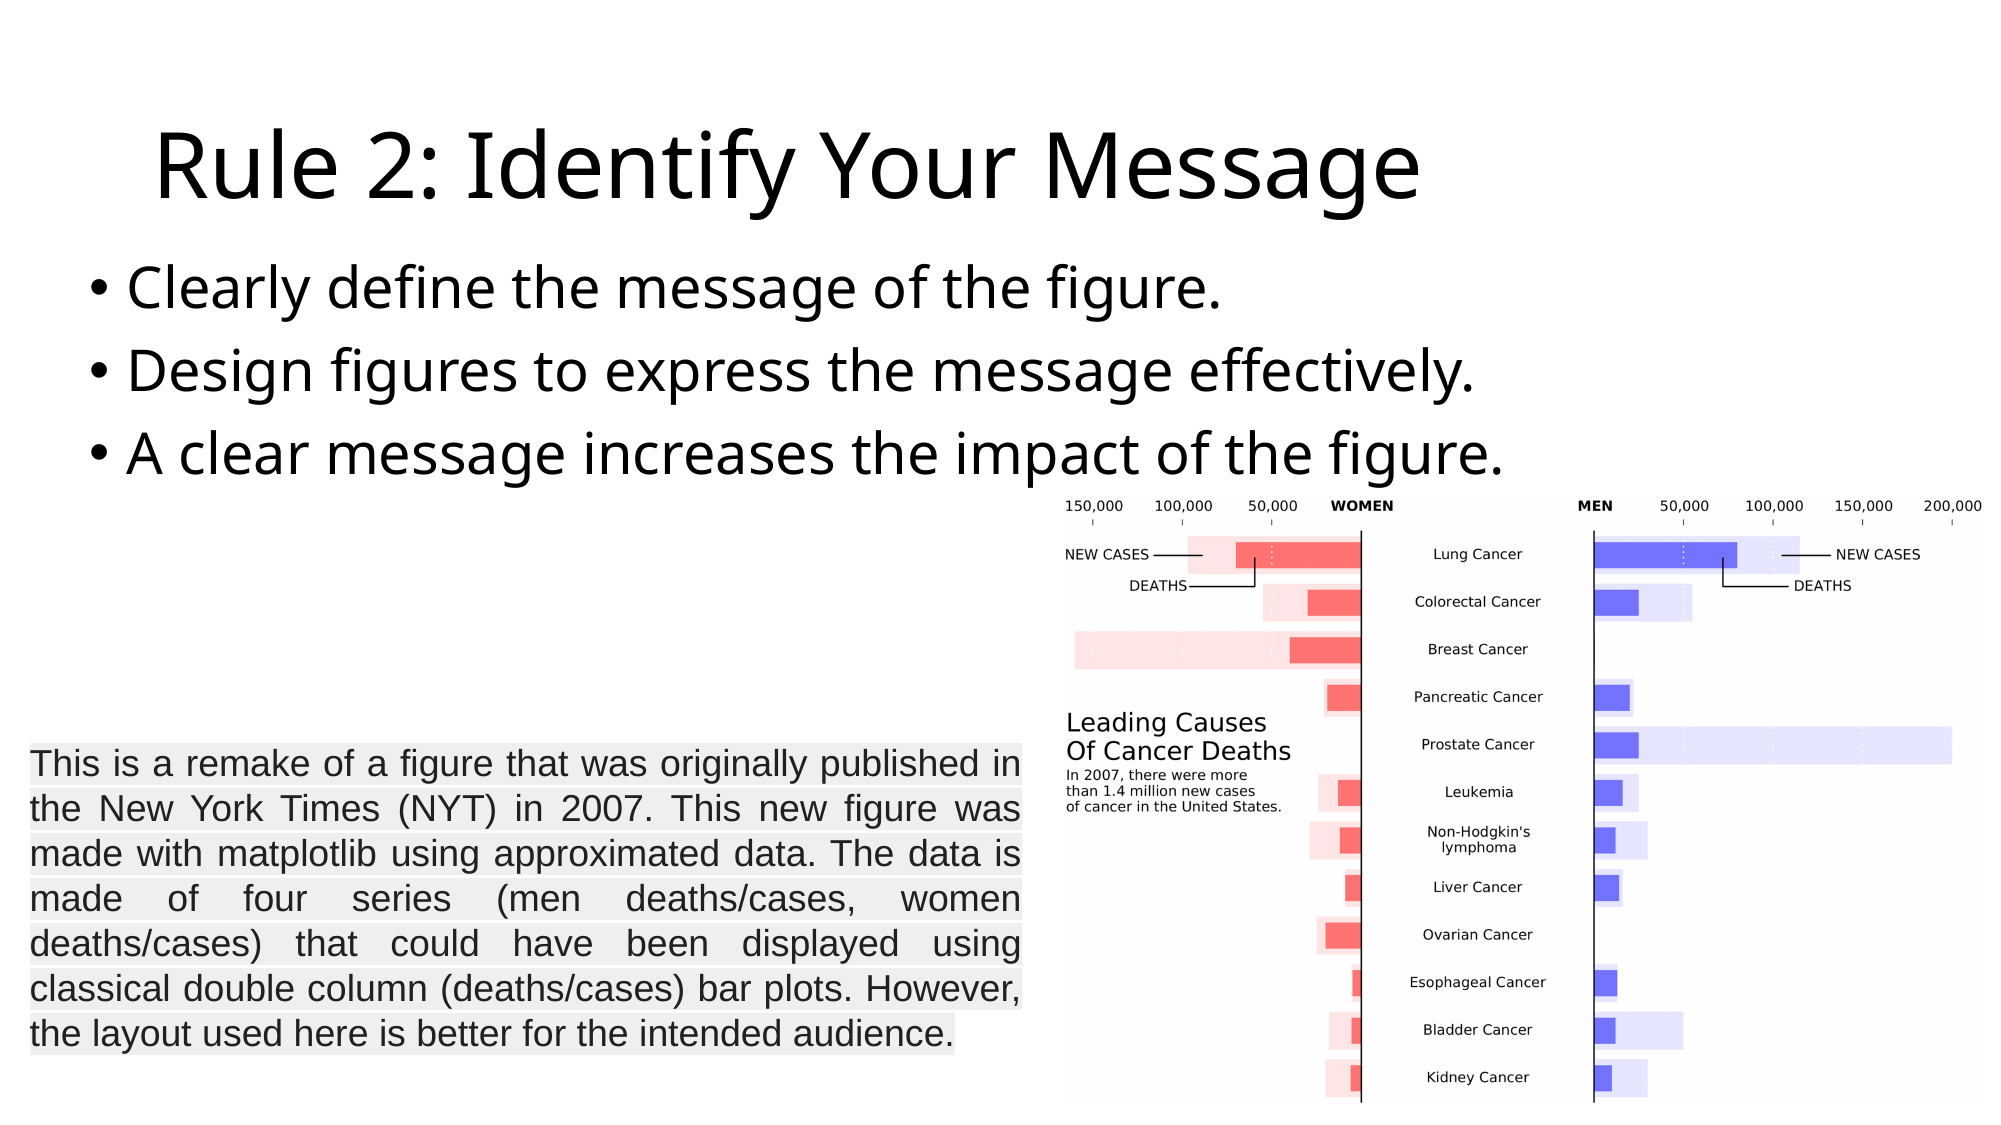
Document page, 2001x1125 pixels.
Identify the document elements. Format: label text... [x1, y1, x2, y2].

title Rule 2: Identify Your Message [137, 59, 1863, 278]
picture [1062, 495, 1986, 1108]
text_box This is a remake of a figure that was originally published in the New York Times (NYT) in 2007. This new figure was made with matplotlib using approximated data. The data is made of four series (men deaths/cases, women deaths/cases) that could have been displayed using classical double column (deaths/cases) bar plots. However, the layout used here is better for the intended audience. [14, 731, 1037, 1062]
list Clearly define the message of the figure. Design figures to express the message effectively. A clear message increases the impact of the figure. [74, 251, 1800, 497]
